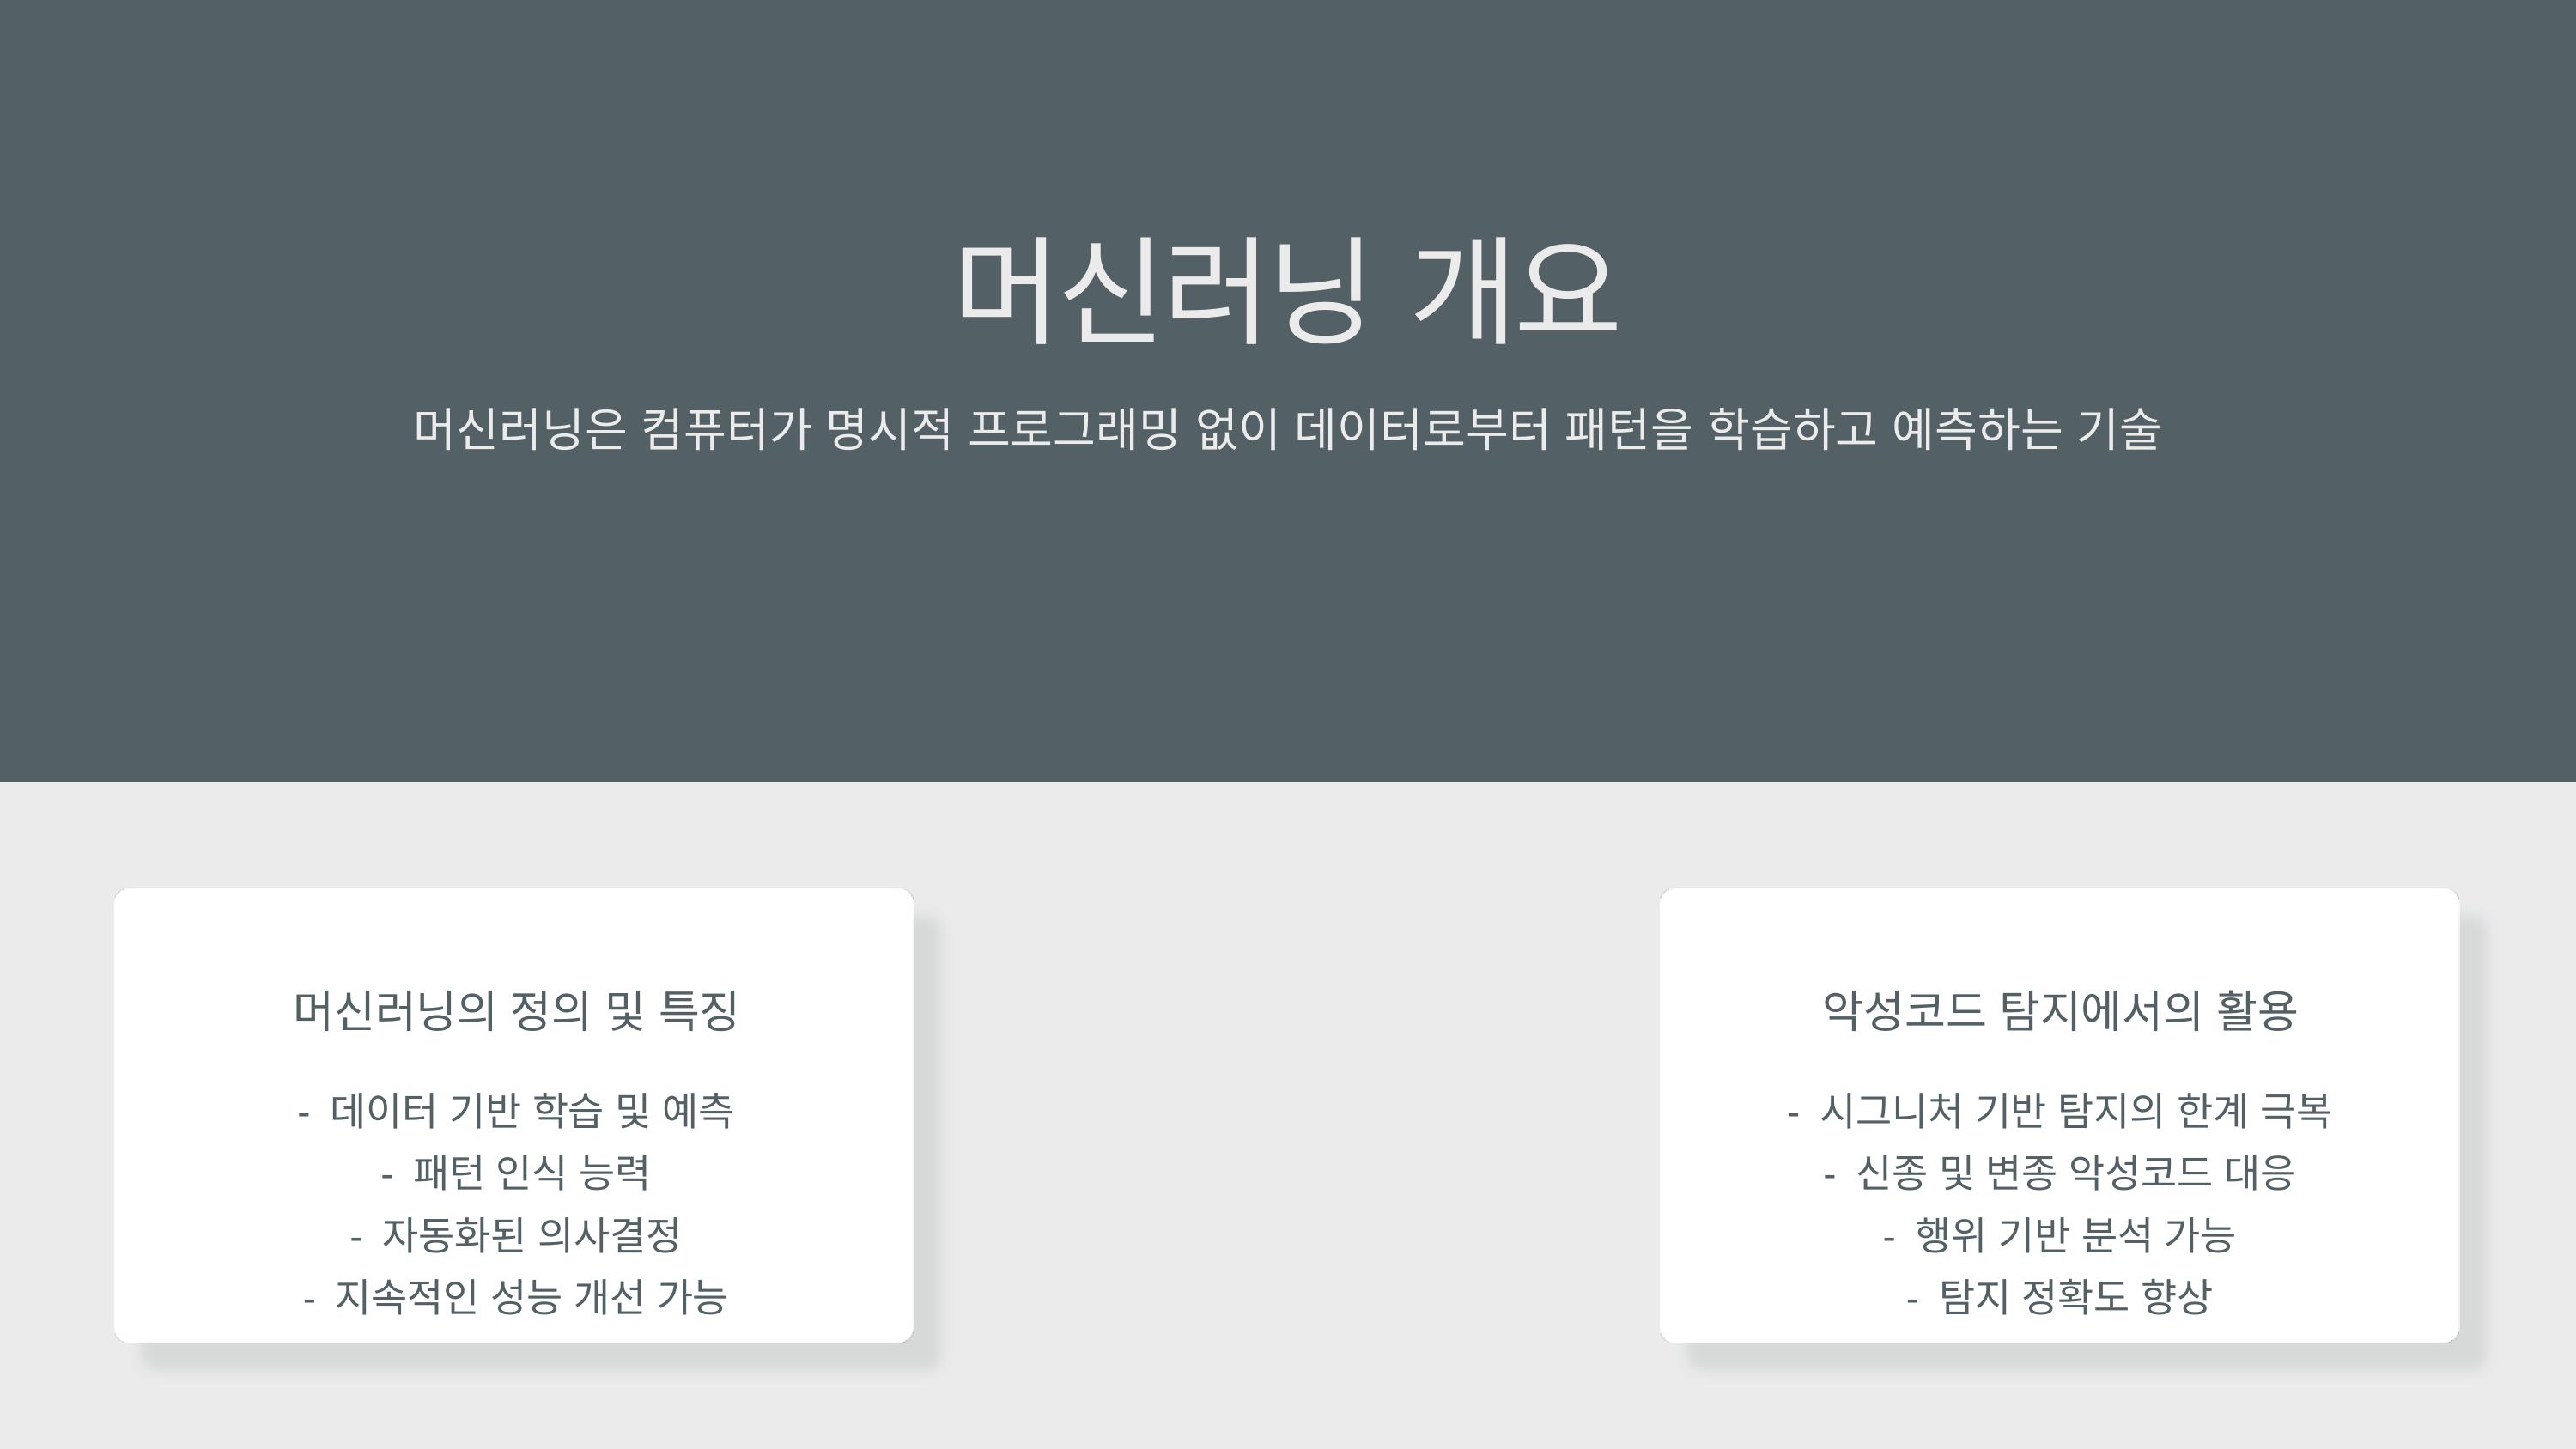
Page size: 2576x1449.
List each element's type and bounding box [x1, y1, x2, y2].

picture [114, 888, 914, 1343]
picture [1660, 888, 2460, 1343]
picture [0, 0, 2576, 782]
